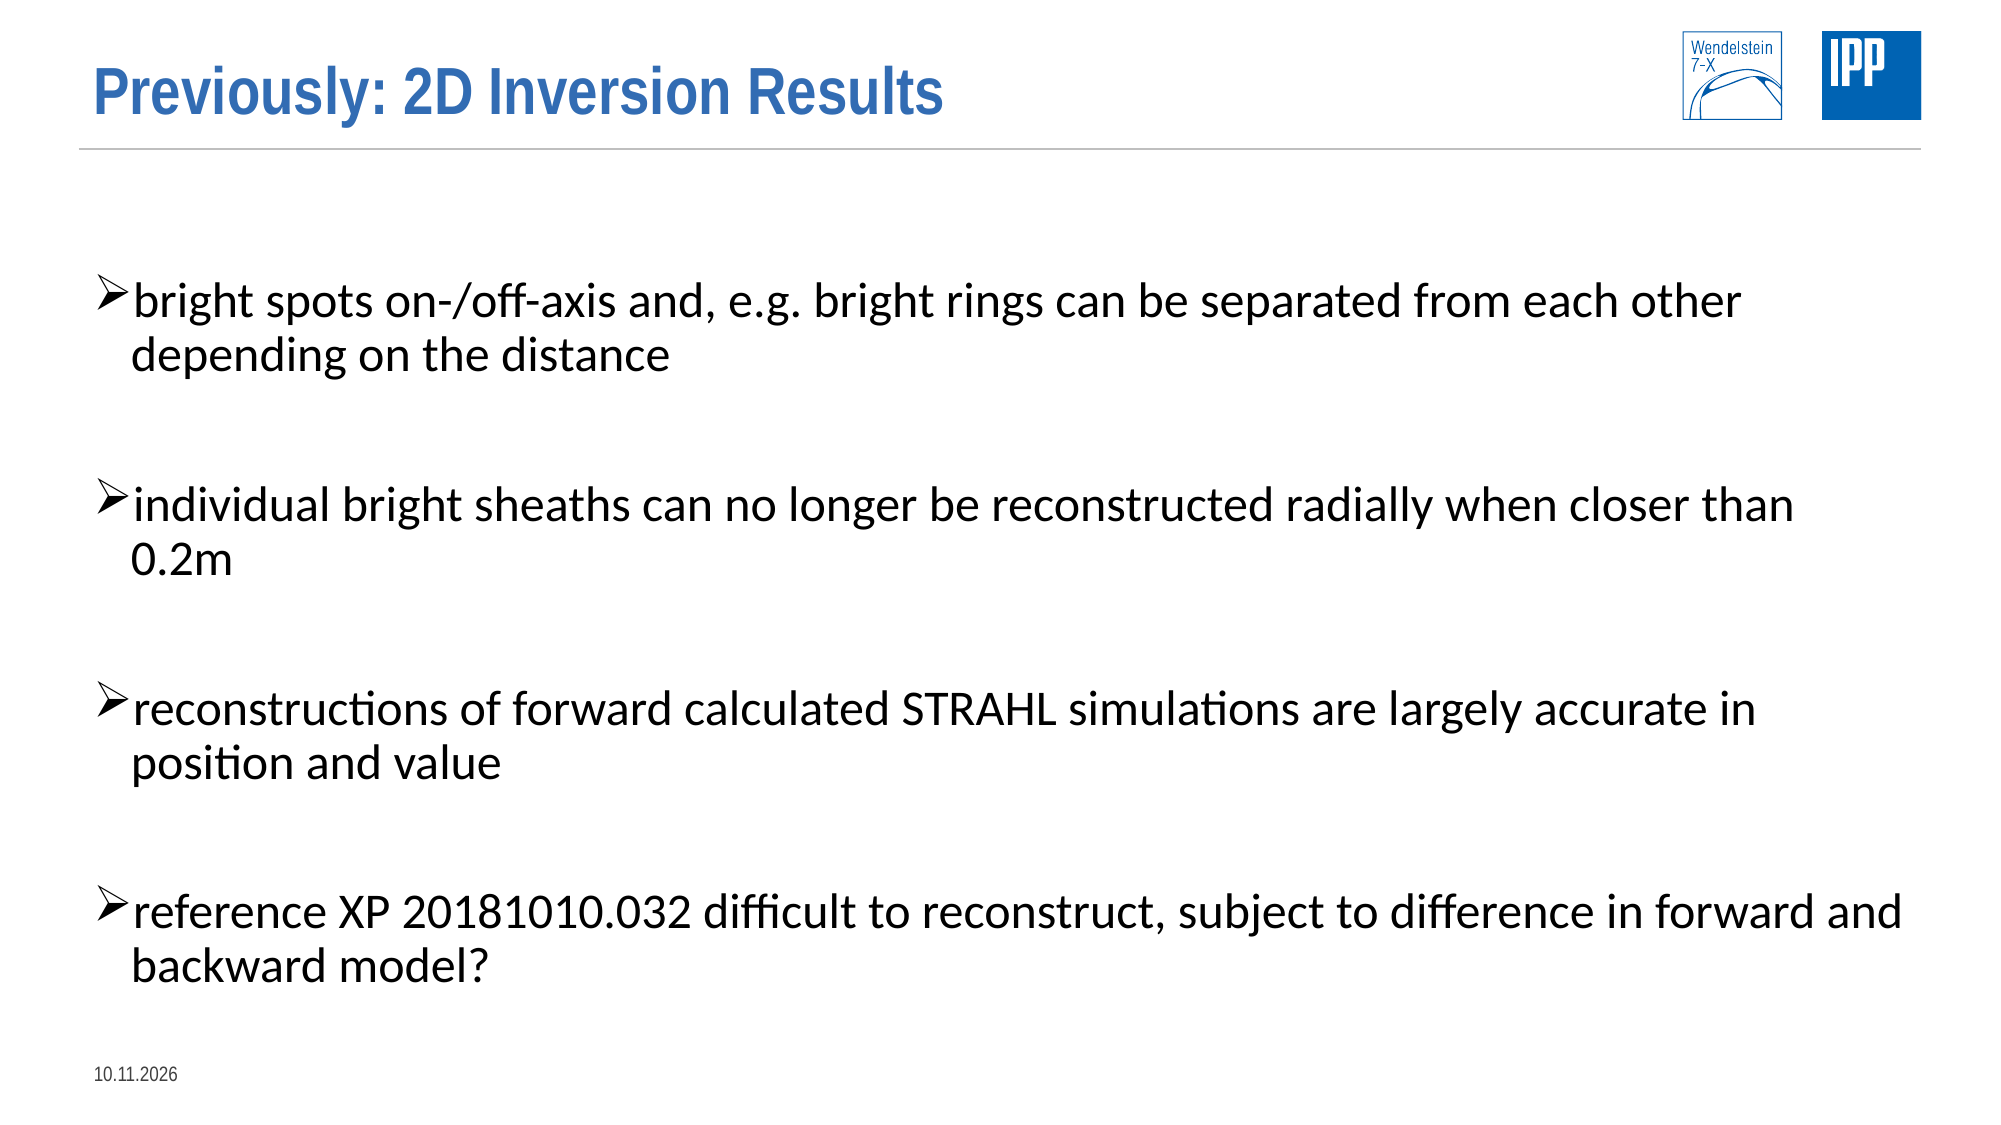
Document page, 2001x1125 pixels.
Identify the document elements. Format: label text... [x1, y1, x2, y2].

title Previously: 2D Inversion Results [78, 30, 1638, 136]
list bright spots on-/off-axis and, e.g. bright rings can be separated from each other depending on the distance individual bright sheaths can no longer be reconstructed radially when closer than 0.2m reconstructions of forward calculated STRAHL simulations are largely accurate in position and value reference XP 20181010.032 difficult to reconstruct, subject to difference in forward and backward model? [78, 186, 1921, 1067]
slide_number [78, 1067, 262, 1103]
